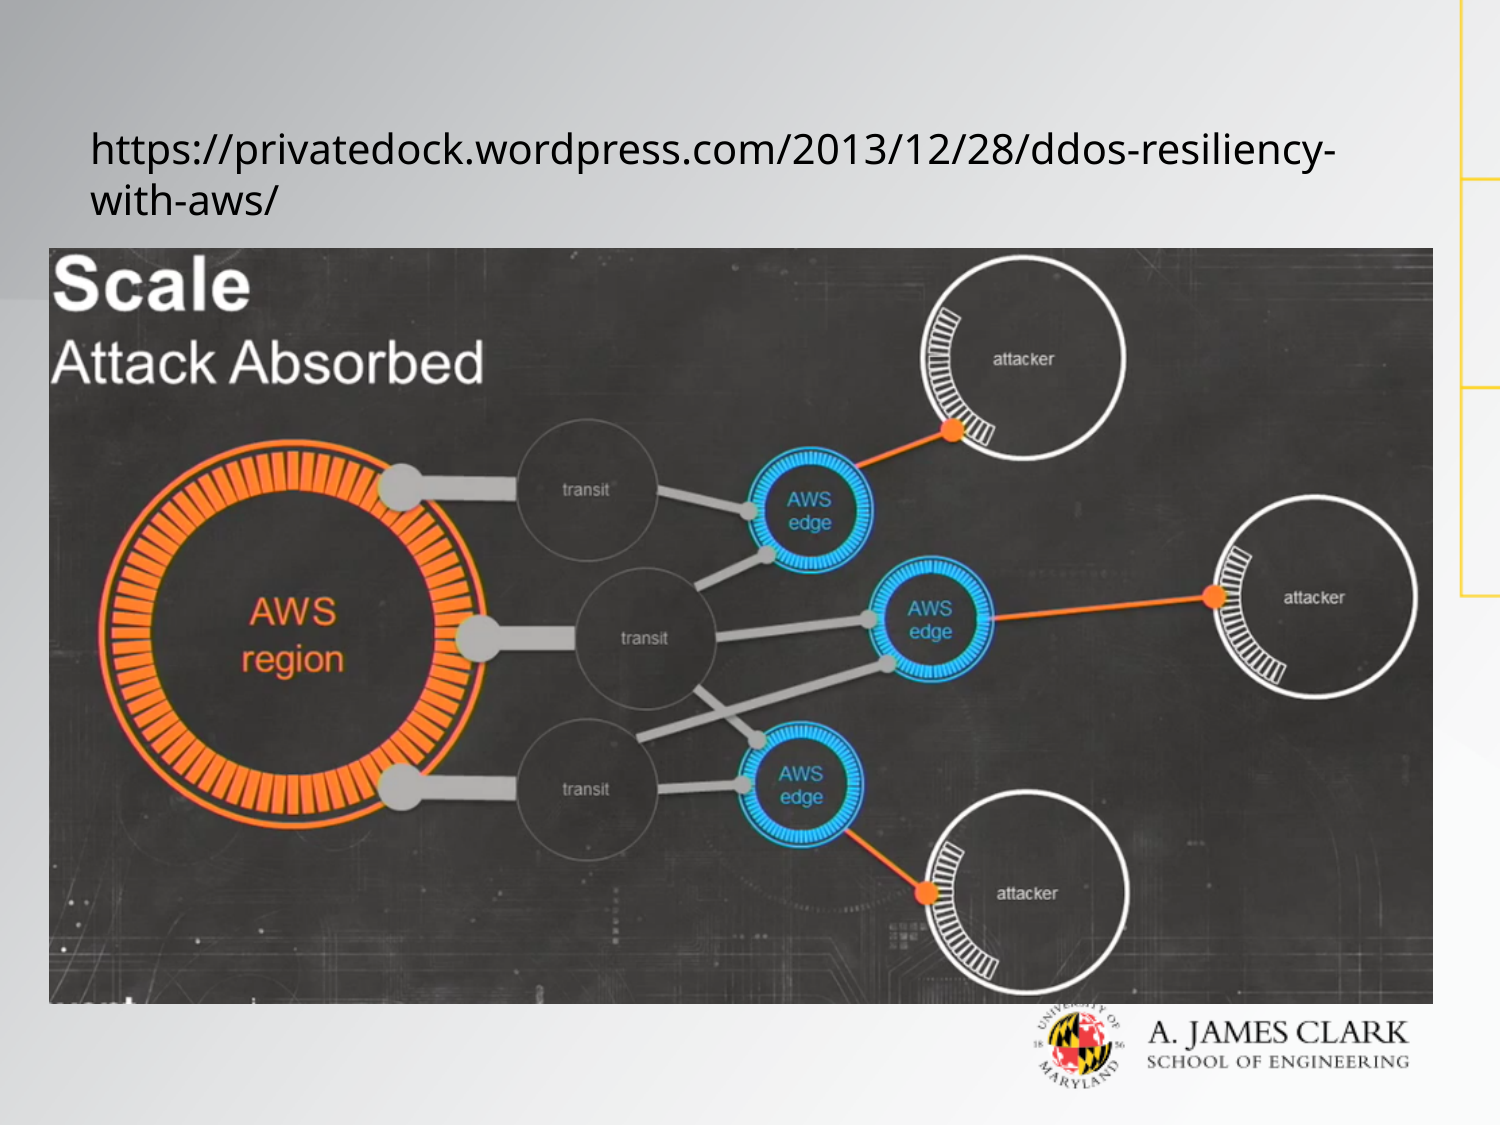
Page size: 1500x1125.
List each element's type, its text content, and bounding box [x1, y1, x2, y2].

title https://privatedock.wordpress.com/2013/12/28/ddos-resiliency-with-aws/ [75, 45, 1407, 231]
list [48, 248, 1433, 1004]
